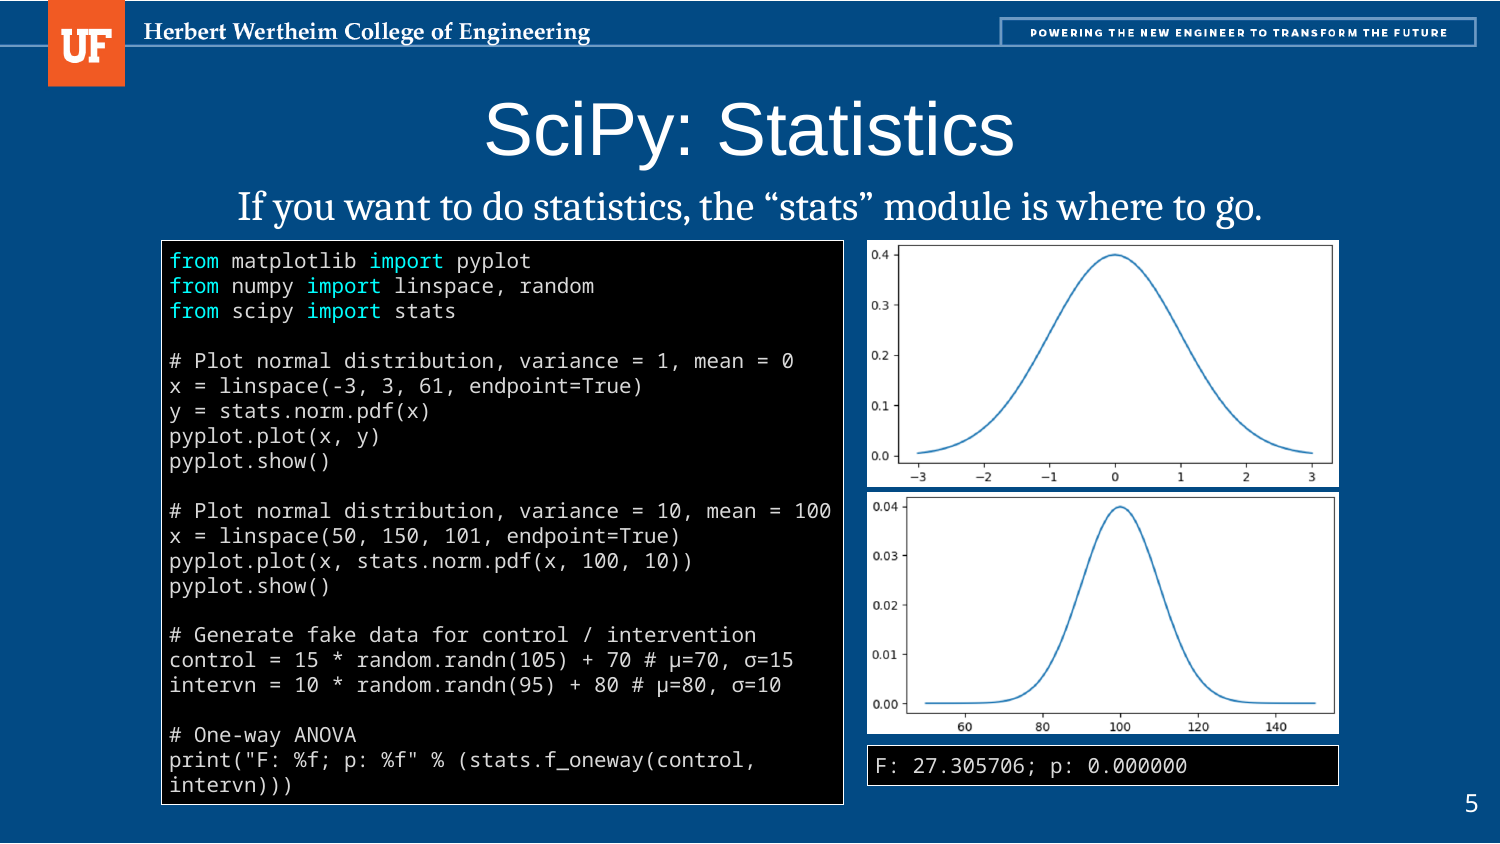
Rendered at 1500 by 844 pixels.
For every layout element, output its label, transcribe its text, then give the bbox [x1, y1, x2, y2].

text_box from matplotlib import pyplot from numpy import linspace, random from scipy import stats # Plot normal distribution, variance = 1, mean = 0 x = linspace(-3, 3, 61, endpoint=True) y = stats.norm.pdf(x) pyplot.plot(x, y) pyplot.show() # Plot normal distribution, variance = 10, mean = 100 x = linspace(50, 150, 101, endpoint=True) pyplot.plot(x, stats.norm.pdf(x, 100, 10)) pyplot.show() # Generate fake data for control / intervention control = 15 * random.randn(105) + 70 # μ=70, σ=15 intervn = 10 * random.randn(95) + 80 # μ=80, σ=10 # One-way ANOVA print("F: %f; p: %f" % (stats.f_oneway(control, intervn))) [161, 240, 844, 805]
picture [0, 0, 1500, 843]
list If you want to do statistics, the “stats” module is where to go. [47, 176, 1453, 232]
title SciPy: Statistics [47, 72, 1453, 176]
slide_number 5 [1156, 782, 1494, 828]
text_box F: 27.305706; p: 0.000000 [867, 745, 1339, 786]
